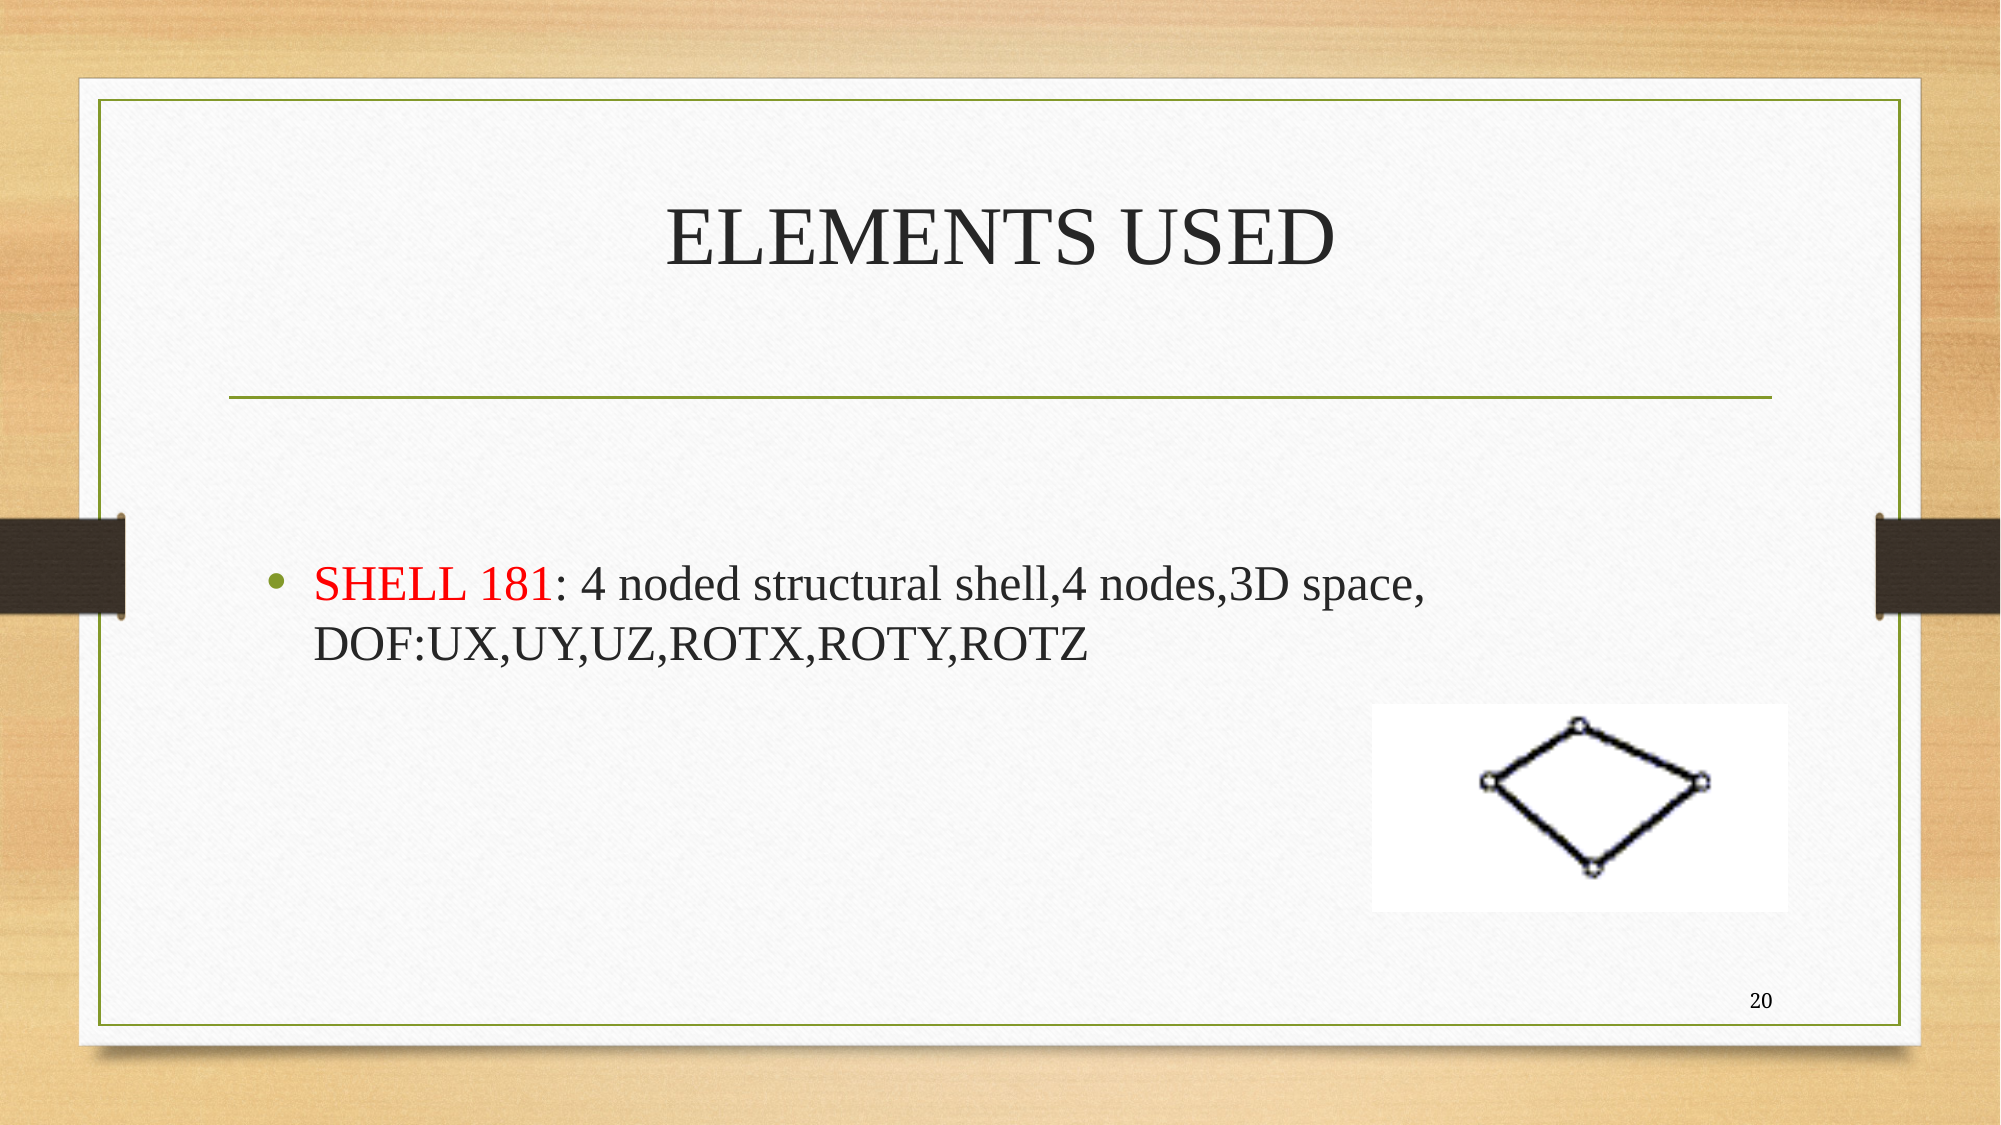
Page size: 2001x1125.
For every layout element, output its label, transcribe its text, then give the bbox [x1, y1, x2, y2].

list SHELL 181: 4 noded structural shell,4 nodes,3D space, DOF:UX,UY,UZ,ROTX,ROTY,ROTZ [251, 295, 1819, 991]
slide_number 20 [1698, 979, 1788, 1025]
picture [0, 0, 2001, 1125]
title ELEMENTS USED [212, 161, 1788, 296]
